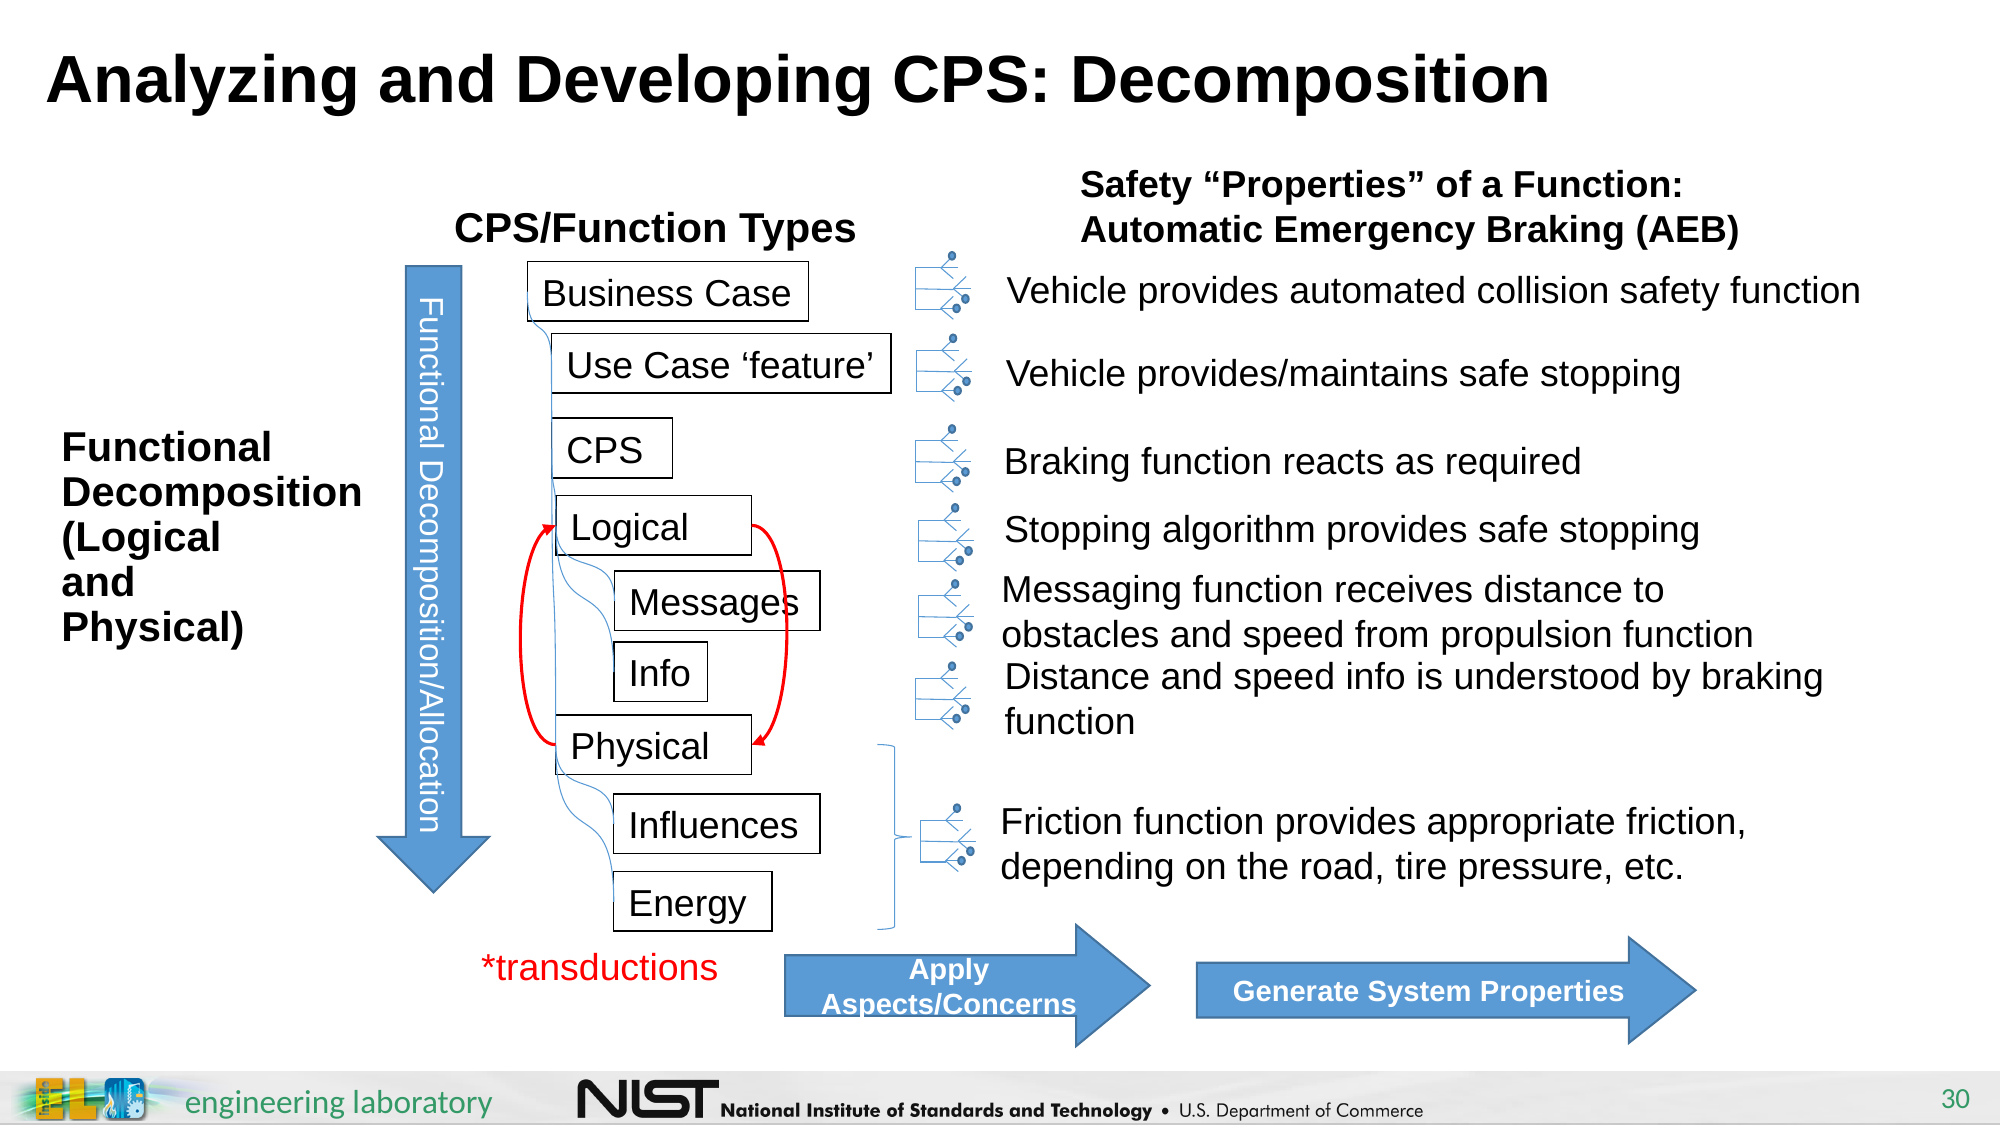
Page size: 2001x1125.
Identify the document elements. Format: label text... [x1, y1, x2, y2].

text_box Functional Decomposition (Logical and Physical) [46, 418, 378, 671]
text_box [918, 580, 975, 648]
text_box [915, 252, 972, 320]
text_box Apply Aspects/Concerns [784, 954, 985, 1017]
picture [11, 1075, 237, 1121]
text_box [920, 804, 976, 872]
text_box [916, 334, 973, 402]
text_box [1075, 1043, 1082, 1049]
title Analyzing and Developing CPS: Decomposition [30, 22, 1947, 140]
picture [572, 1077, 1428, 1123]
slide_number 30 [1876, 1077, 1971, 1116]
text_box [985, 152, 1883, 1043]
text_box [918, 504, 975, 572]
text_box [378, 193, 892, 996]
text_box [915, 662, 972, 730]
text_box [892, 745, 912, 929]
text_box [915, 425, 972, 493]
